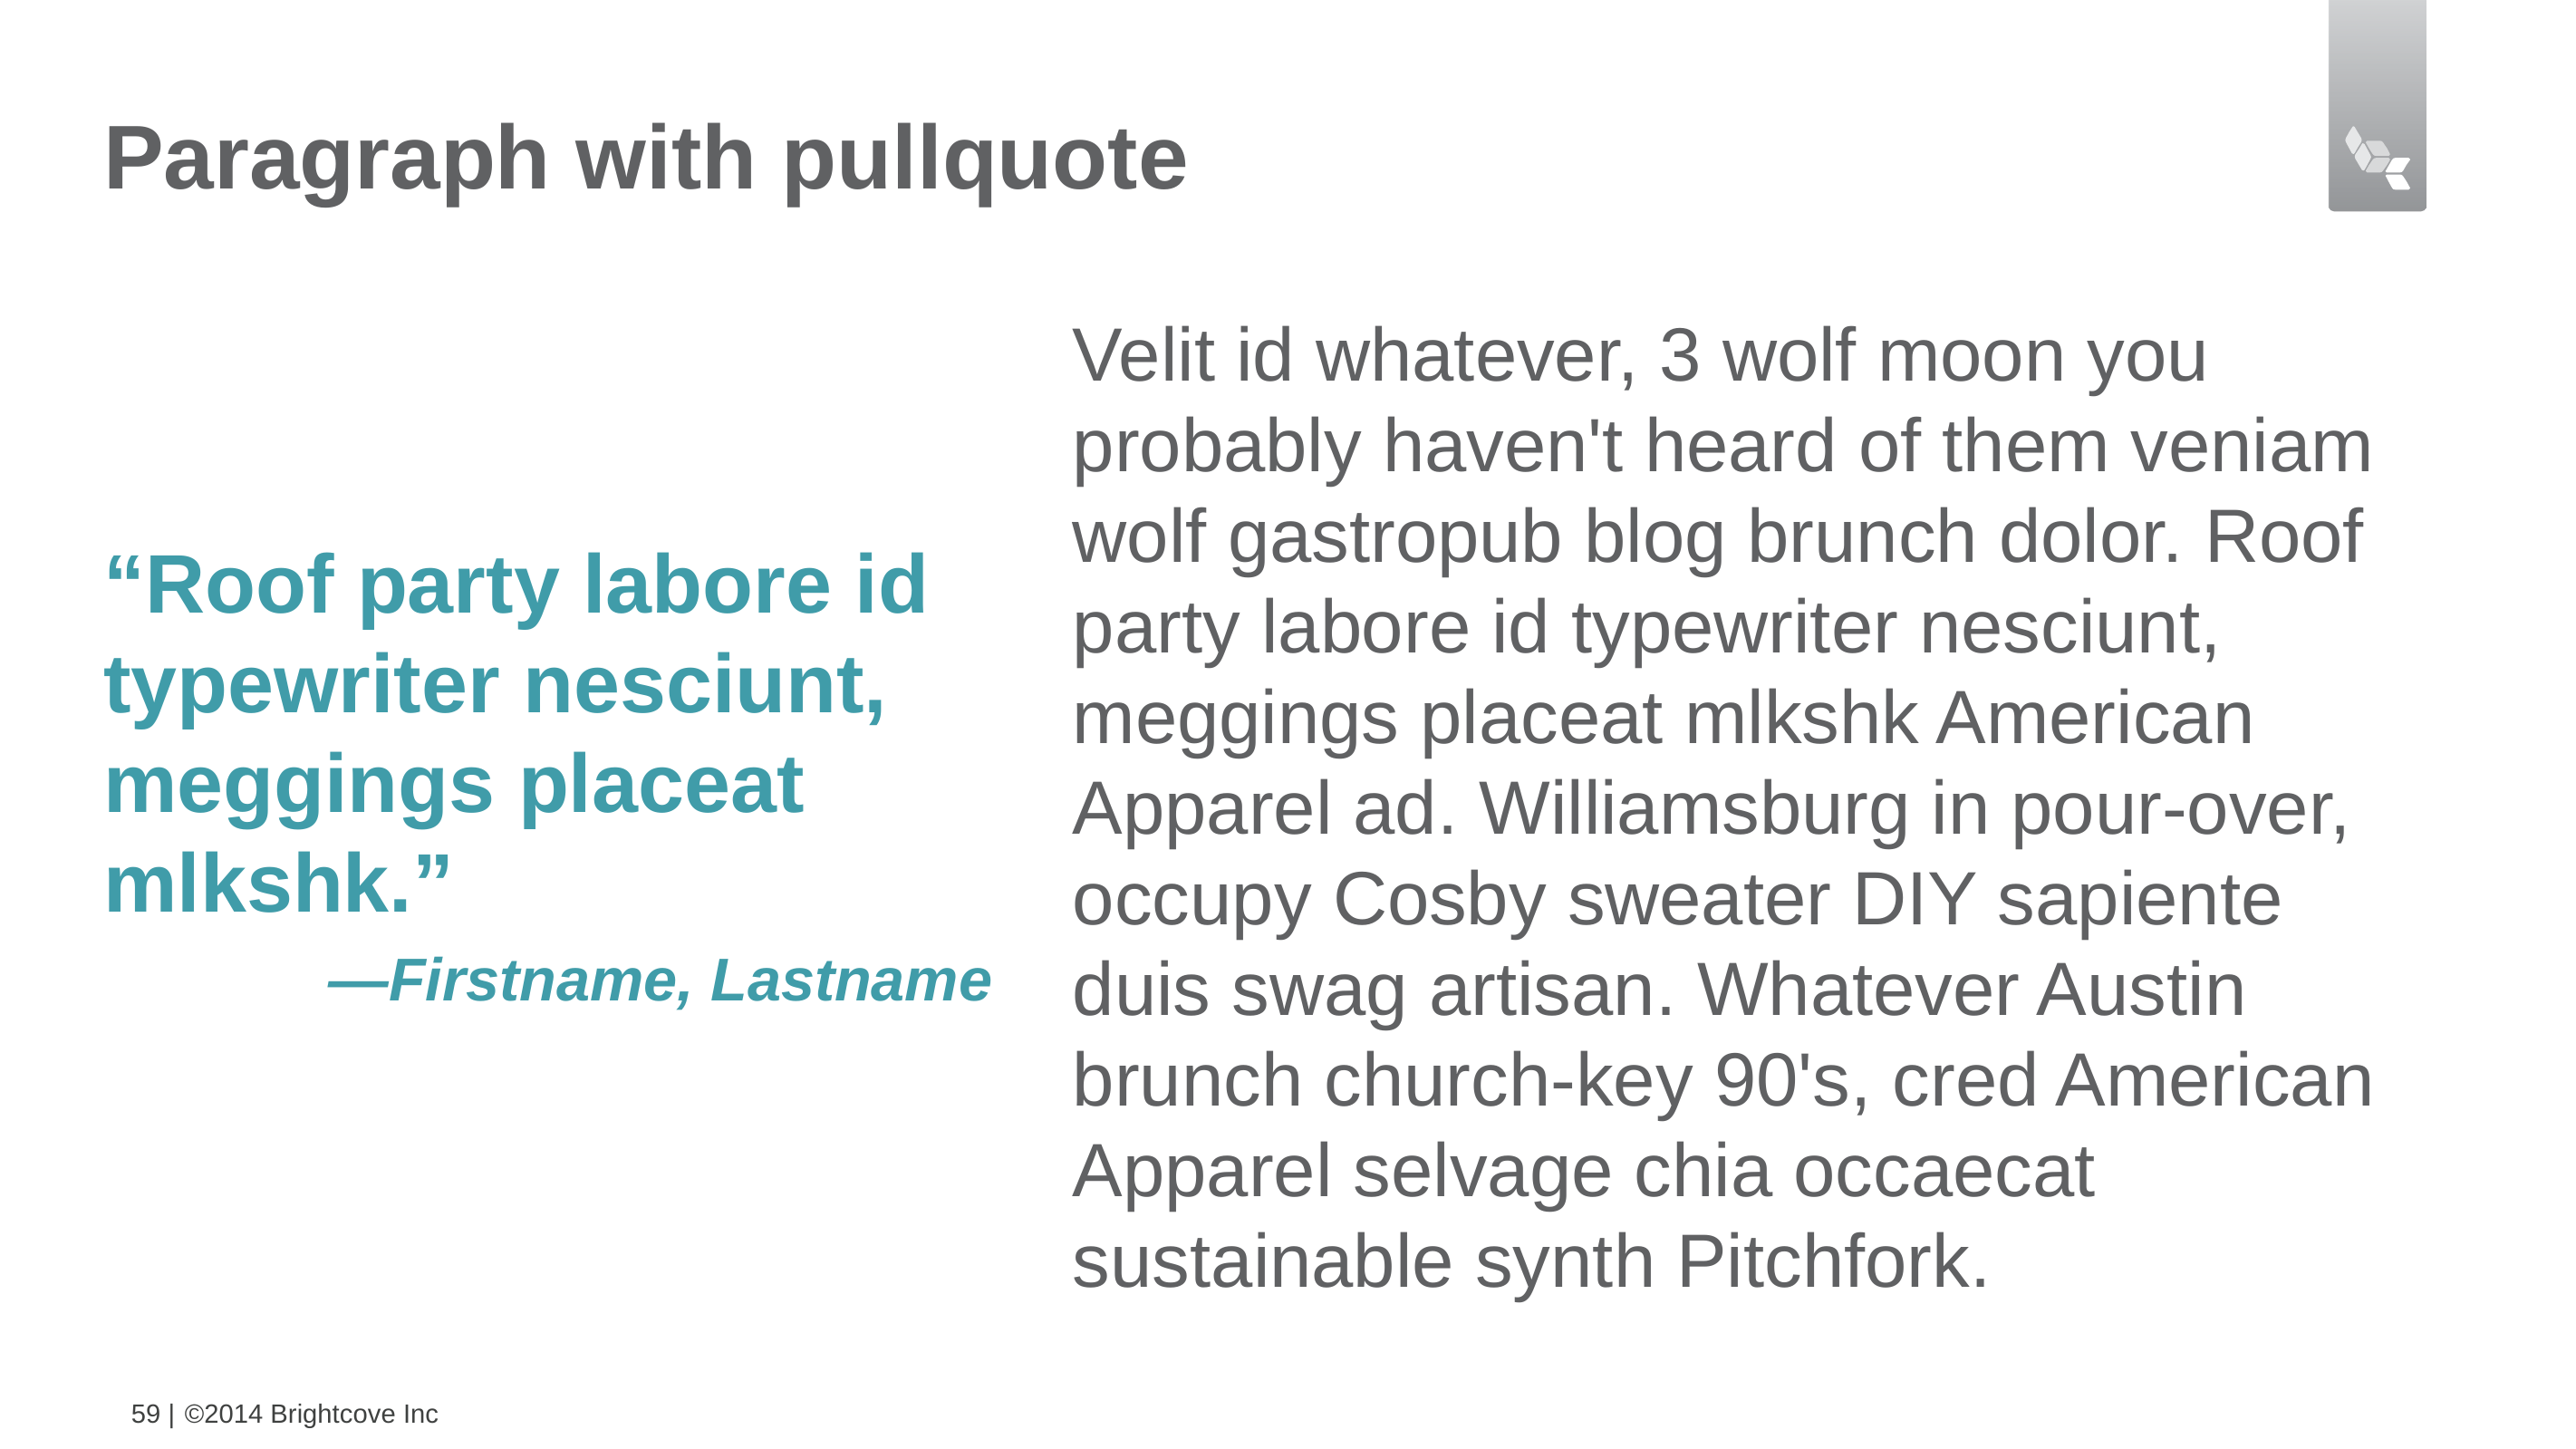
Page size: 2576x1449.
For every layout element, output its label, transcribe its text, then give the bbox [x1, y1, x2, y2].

list “Roof party labore id typewriter nesciunt, meggings placeat mlkshk.” —Firstname, Lastname [80, 294, 1017, 1250]
list Velit id whatever, 3 wolf moon you probably haven't heard of them veniam wolf gastropub blog brunch dolor. Roof party labore id typewriter nesciunt, meggings placeat mlkshk American Apparel ad. Williamsburg in pour-over, occupy Cosby sweater DIY sapiente duis swag artisan. Whatever Austin brunch church-key 90's, cred American Apparel selvage chia occaecat sustainable synth Pitchfork. [1049, 294, 2409, 1250]
footer ©2014 Brightcove Inc [189, 1374, 988, 1449]
slide_number 59 | [88, 1374, 189, 1449]
title Paragraph with pullquote [80, 44, 2270, 260]
